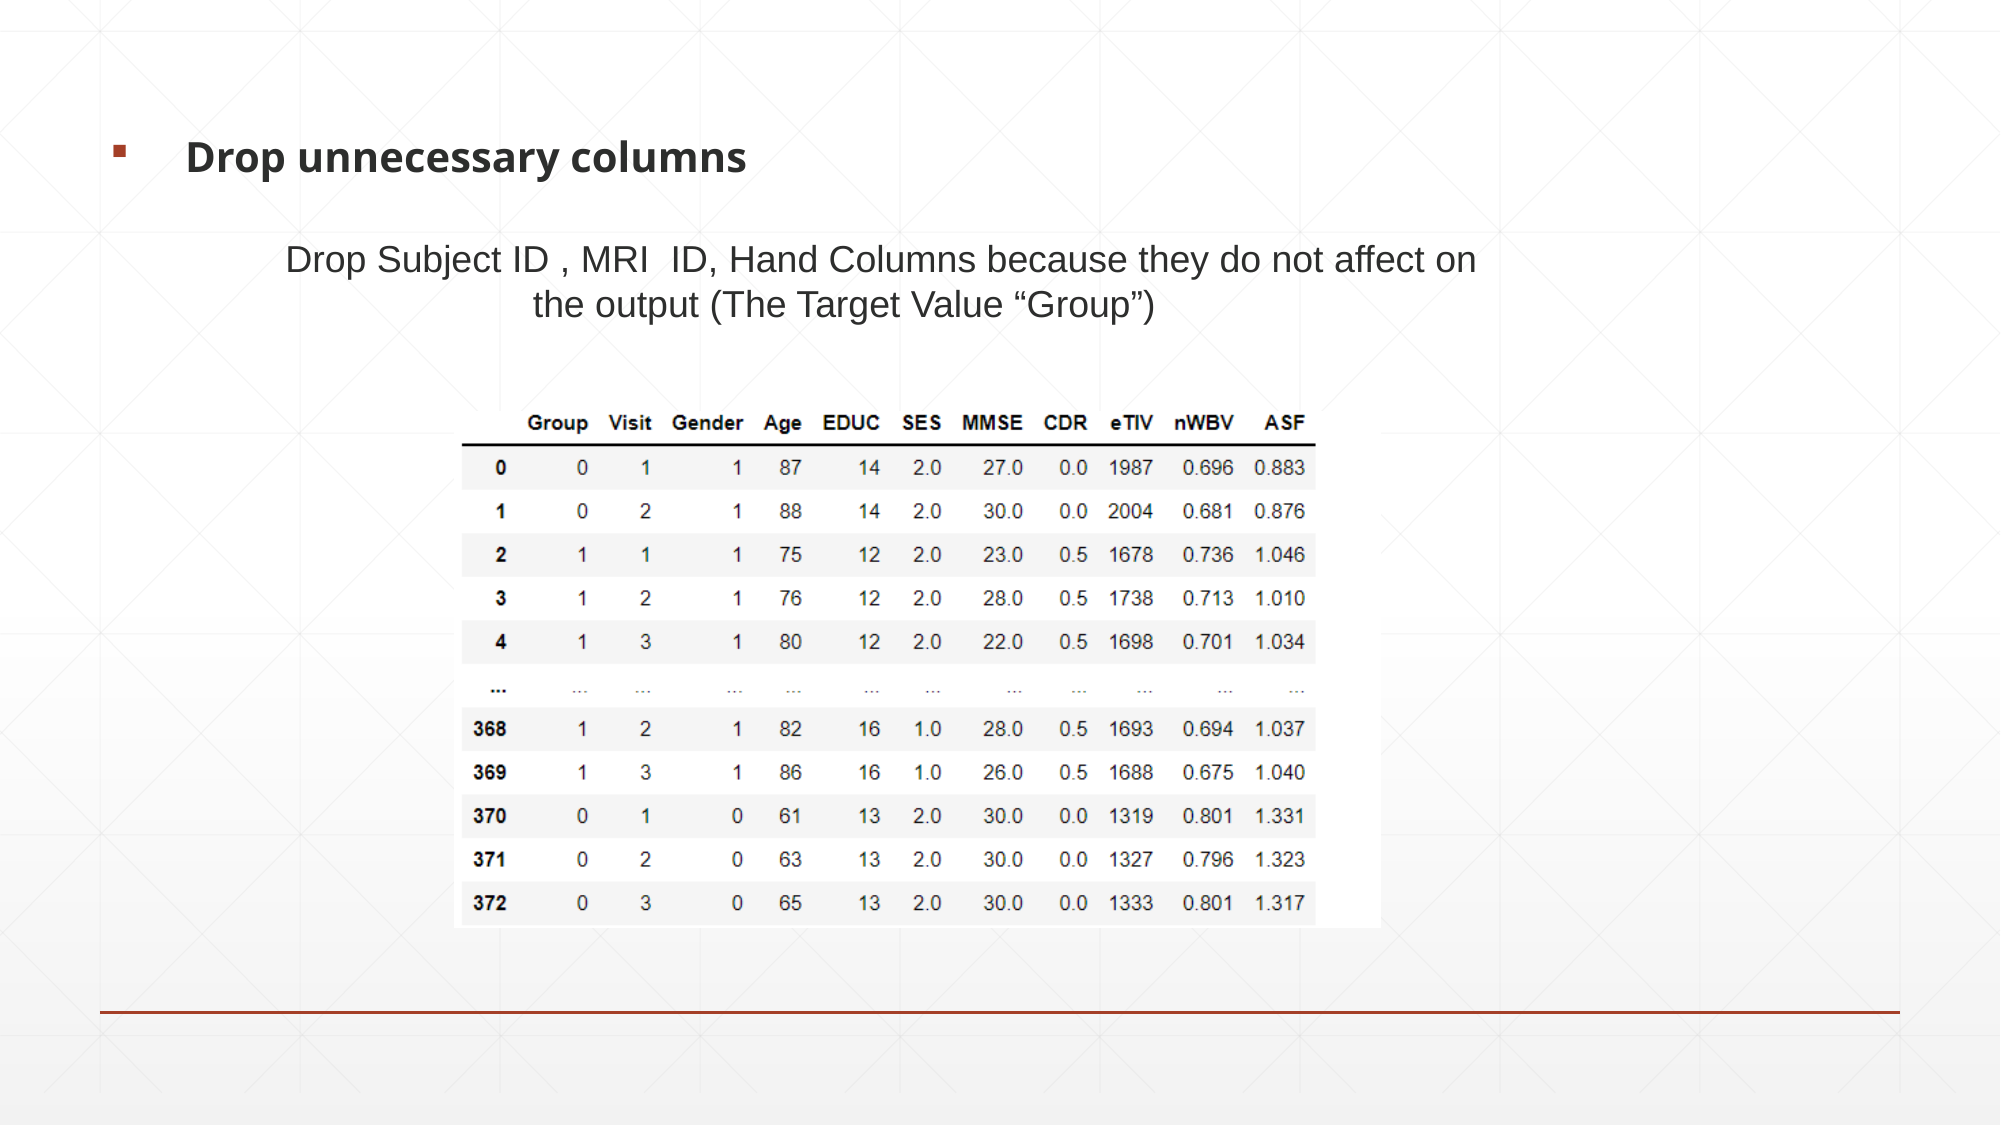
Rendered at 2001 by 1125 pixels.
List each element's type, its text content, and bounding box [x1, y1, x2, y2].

text_box Drop Subject ID , MRI ID, Hand Columns because they do not affect on the output (The Target Value “Group”) [218, 227, 1617, 333]
title Drop unnecessary columns [94, 23, 1670, 189]
picture [454, 411, 1381, 928]
